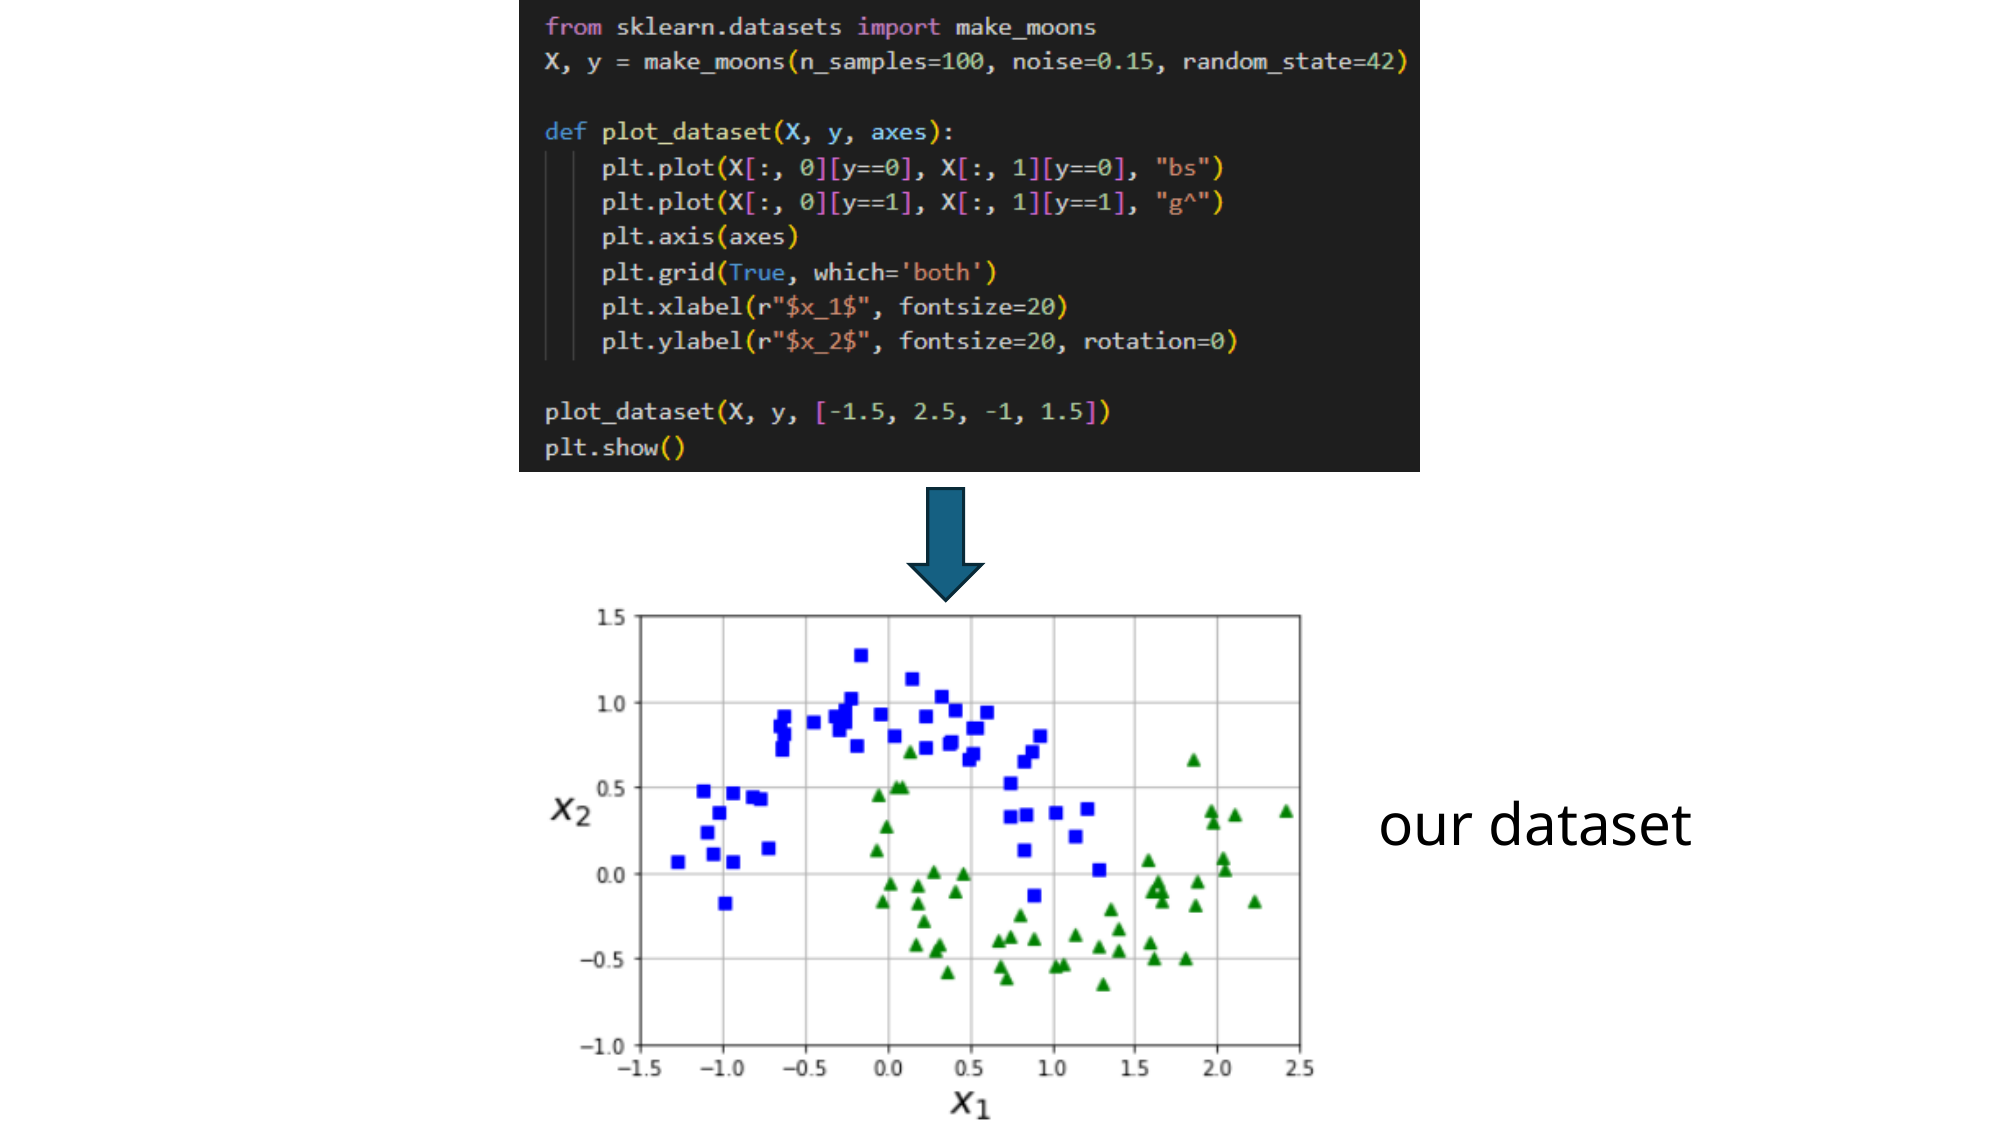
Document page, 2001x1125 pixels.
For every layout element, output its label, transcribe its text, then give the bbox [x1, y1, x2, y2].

picture [519, 0, 1421, 473]
picture [541, 601, 1323, 1125]
text_box our dataset [1363, 780, 1747, 865]
text_box [906, 487, 986, 601]
